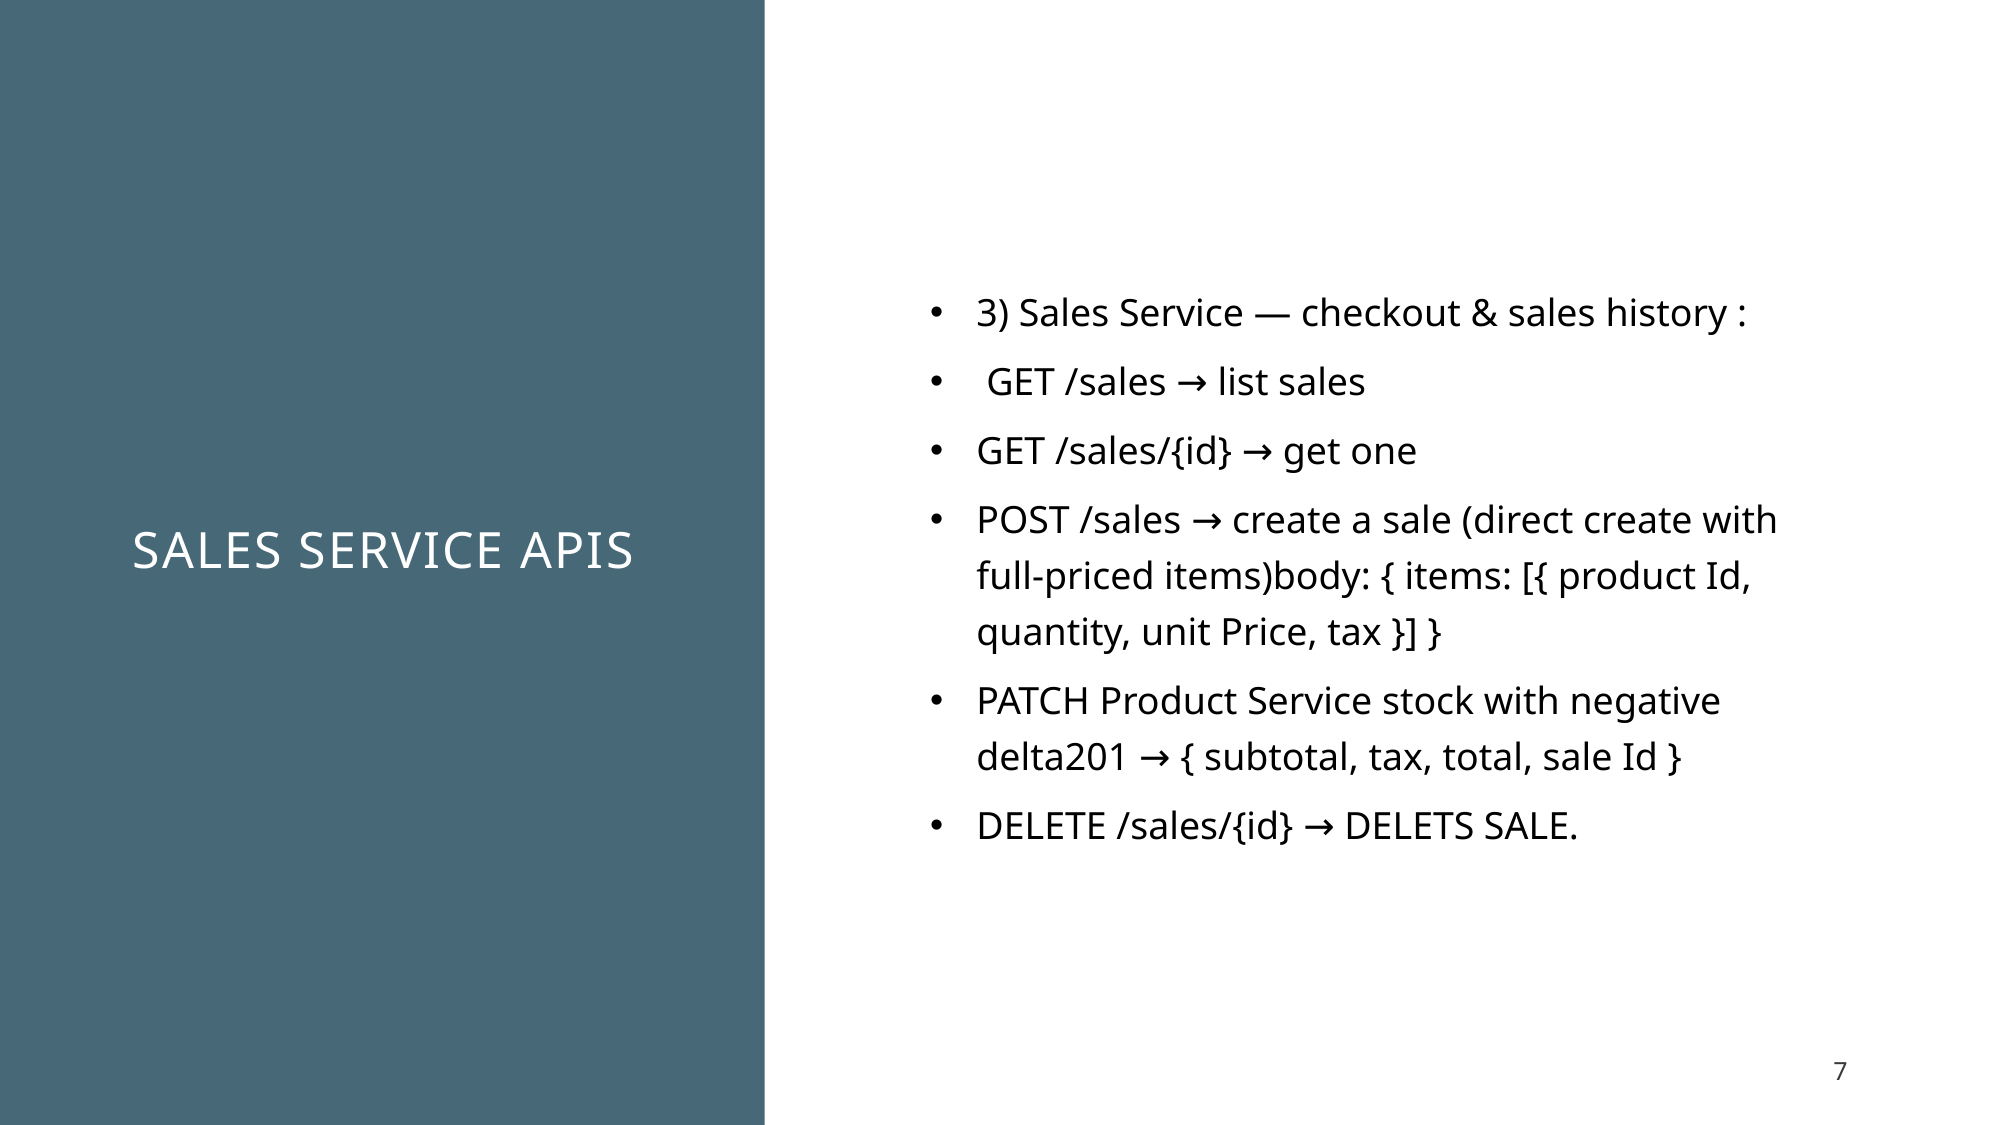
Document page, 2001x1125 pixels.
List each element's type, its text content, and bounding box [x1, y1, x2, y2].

list 3) Sales Service — checkout & sales history : GET /sales → list sales GET /sales/{id} → get one POST /sales → create a sale (direct create with full-priced items)body: { items: [{ product Id, quantity, unit Price, tax }] } PATCH Product Service stock with negative delta201 → { subtotal, tax, total, sale Id } DELETE /sales/{id} → DELETS SALE. [915, 132, 1853, 993]
title SALES SERVICE APIS [102, 130, 665, 974]
slide_number 7 [1412, 1042, 1863, 1103]
